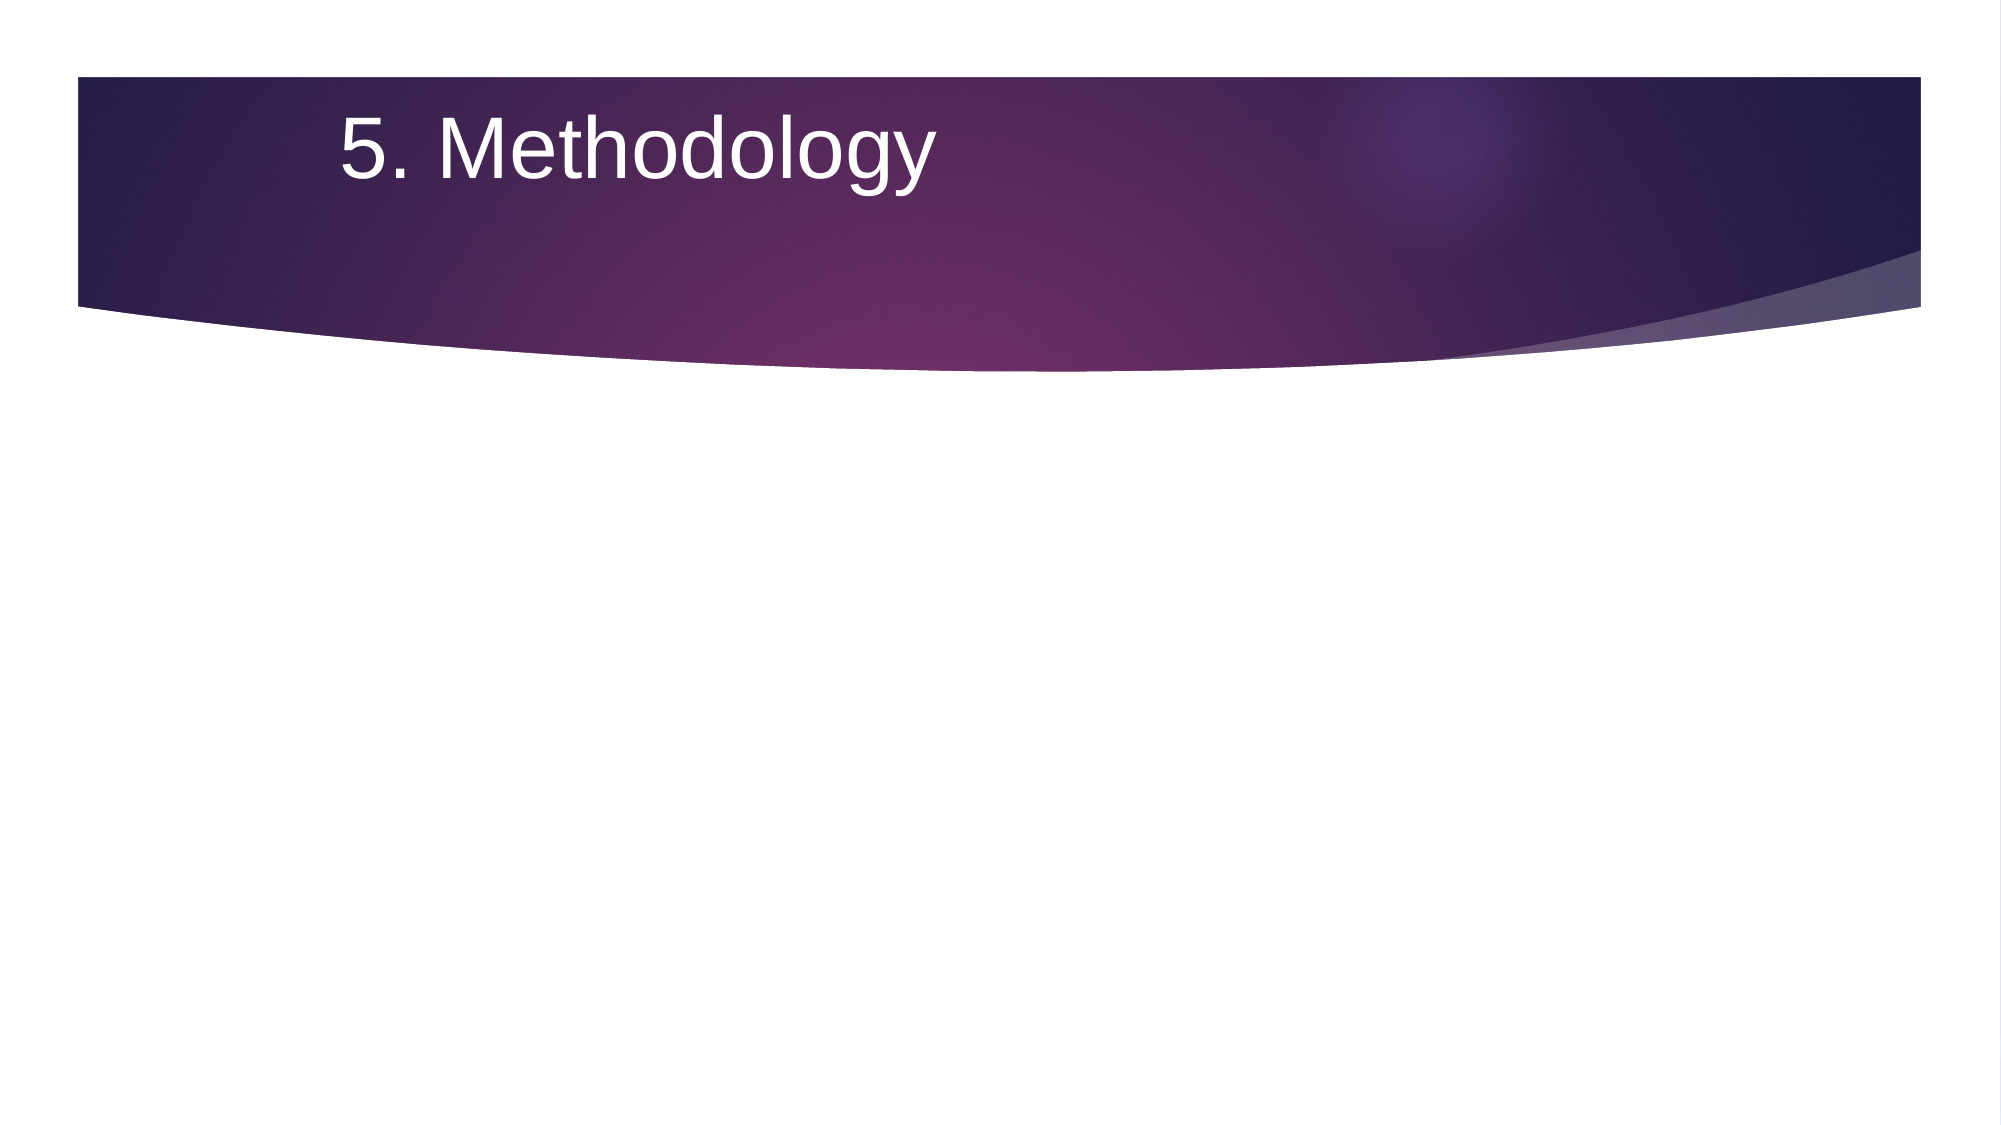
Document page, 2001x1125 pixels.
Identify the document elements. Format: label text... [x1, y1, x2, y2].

picture [79, 78, 1920, 349]
title 5. Methodology [337, 47, 1688, 238]
text_box So, in our proposed methodology, face recognition is achieved using Deep Learning sub-field that is Convolutional Neural Network (CNN). The system is tested with a dataset generated with 50 images of 10 people each, where we train our model with 45 images using learning algorithms and the model will be able to recognize the other 5 images of each person. [237, 349, 1888, 725]
